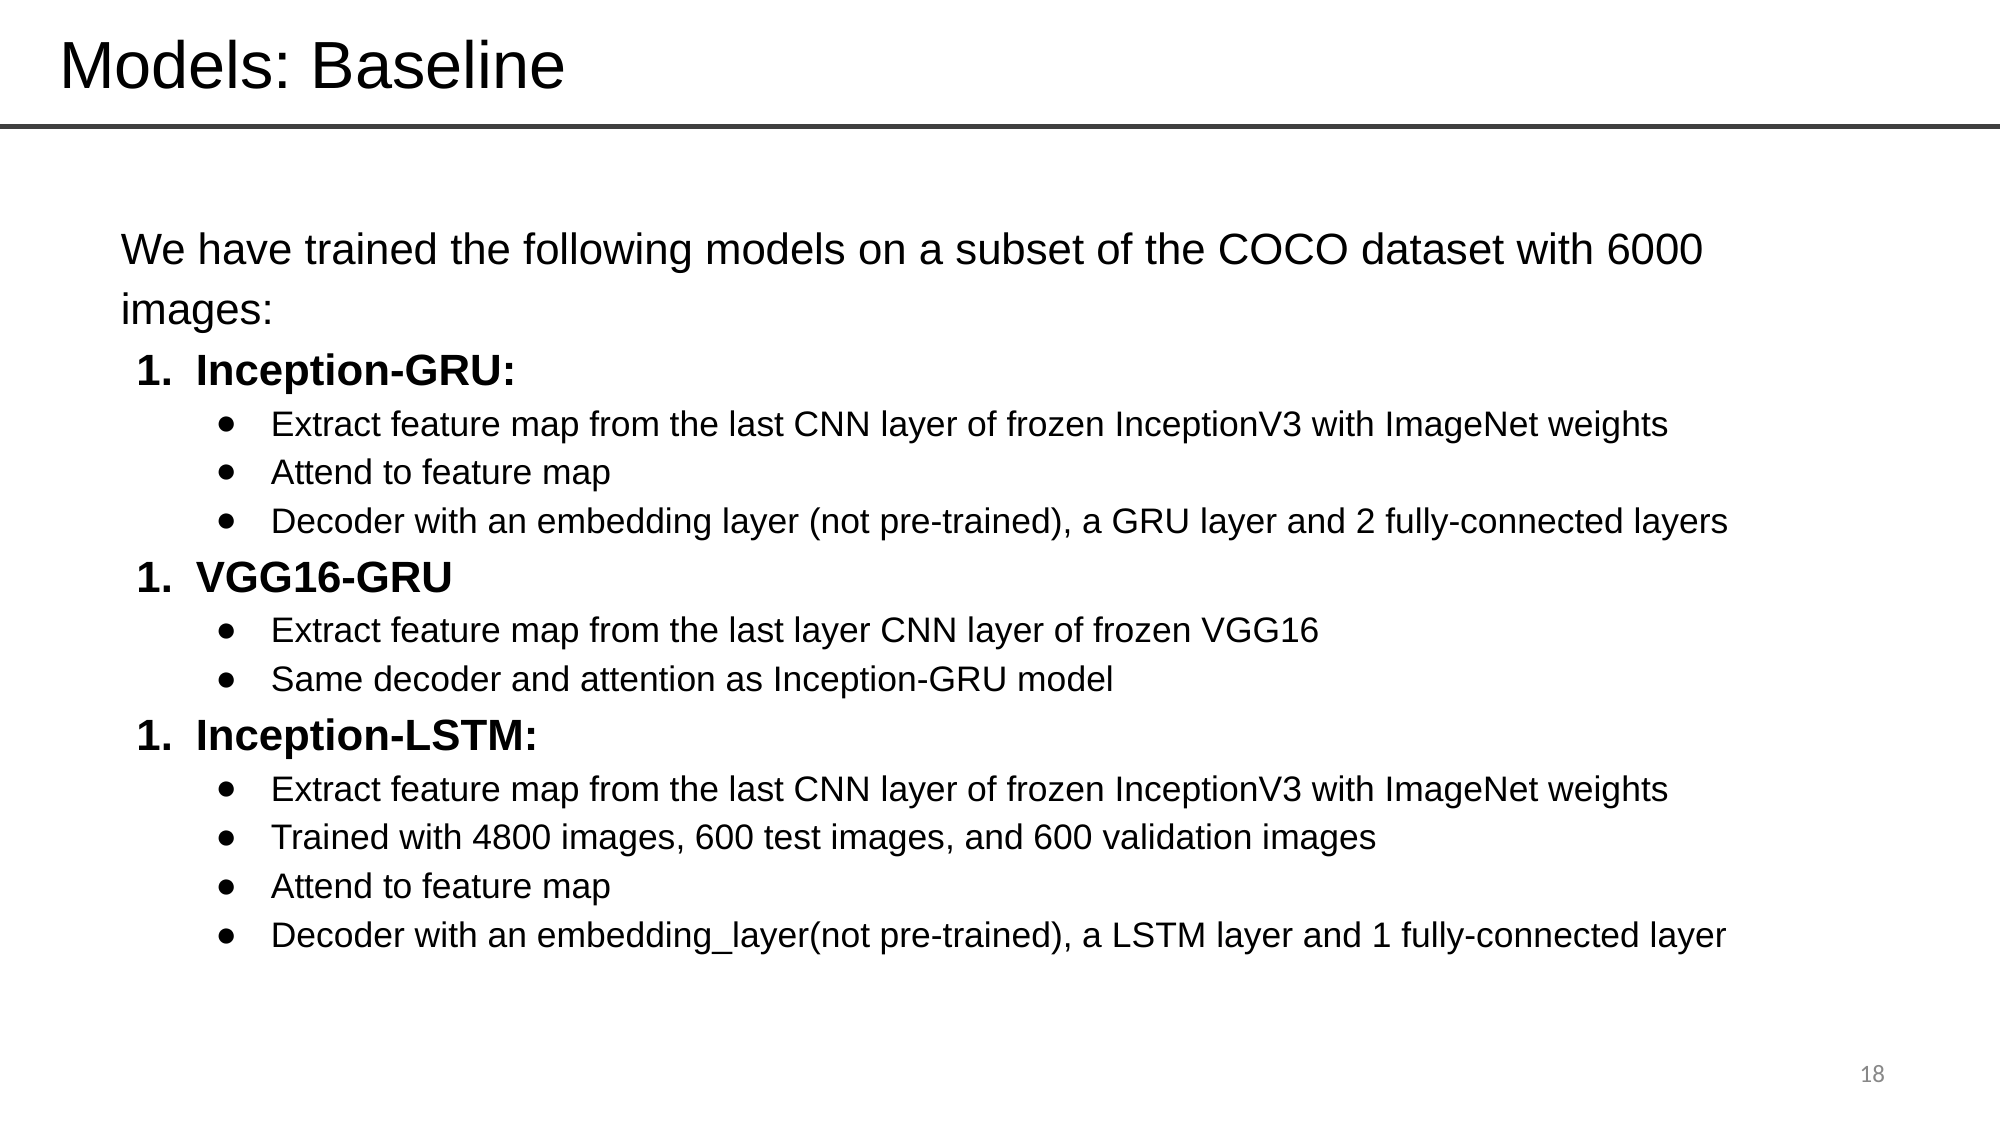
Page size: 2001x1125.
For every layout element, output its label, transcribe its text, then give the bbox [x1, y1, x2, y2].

title Models: Baseline [44, 14, 1813, 127]
list We have trained the following models on a subset of the COCO dataset with 6000 images: Inception-GRU: Extract feature map from the last CNN layer of frozen InceptionV3 with ImageNet weights Attend to feature map Decoder with an embedding layer (not pre-trained), a GRU layer and 2 fully-connected layers VGG16-GRU Extract feature map from the last layer CNN layer of frozen VGG16 Same decoder and attention as Inception-GRU model Inception-LSTM: Extract feature map from the last CNN layer of frozen InceptionV3 with ImageNet weights Trained with 4800 images, 600 test images, and 600 validation images Attend to feature map Decoder with an embedding_layer(not pre-trained), a LSTM layer and 1 fully-connected layer [105, 205, 1831, 920]
slide_number ‹#› [1433, 1042, 1900, 1103]
